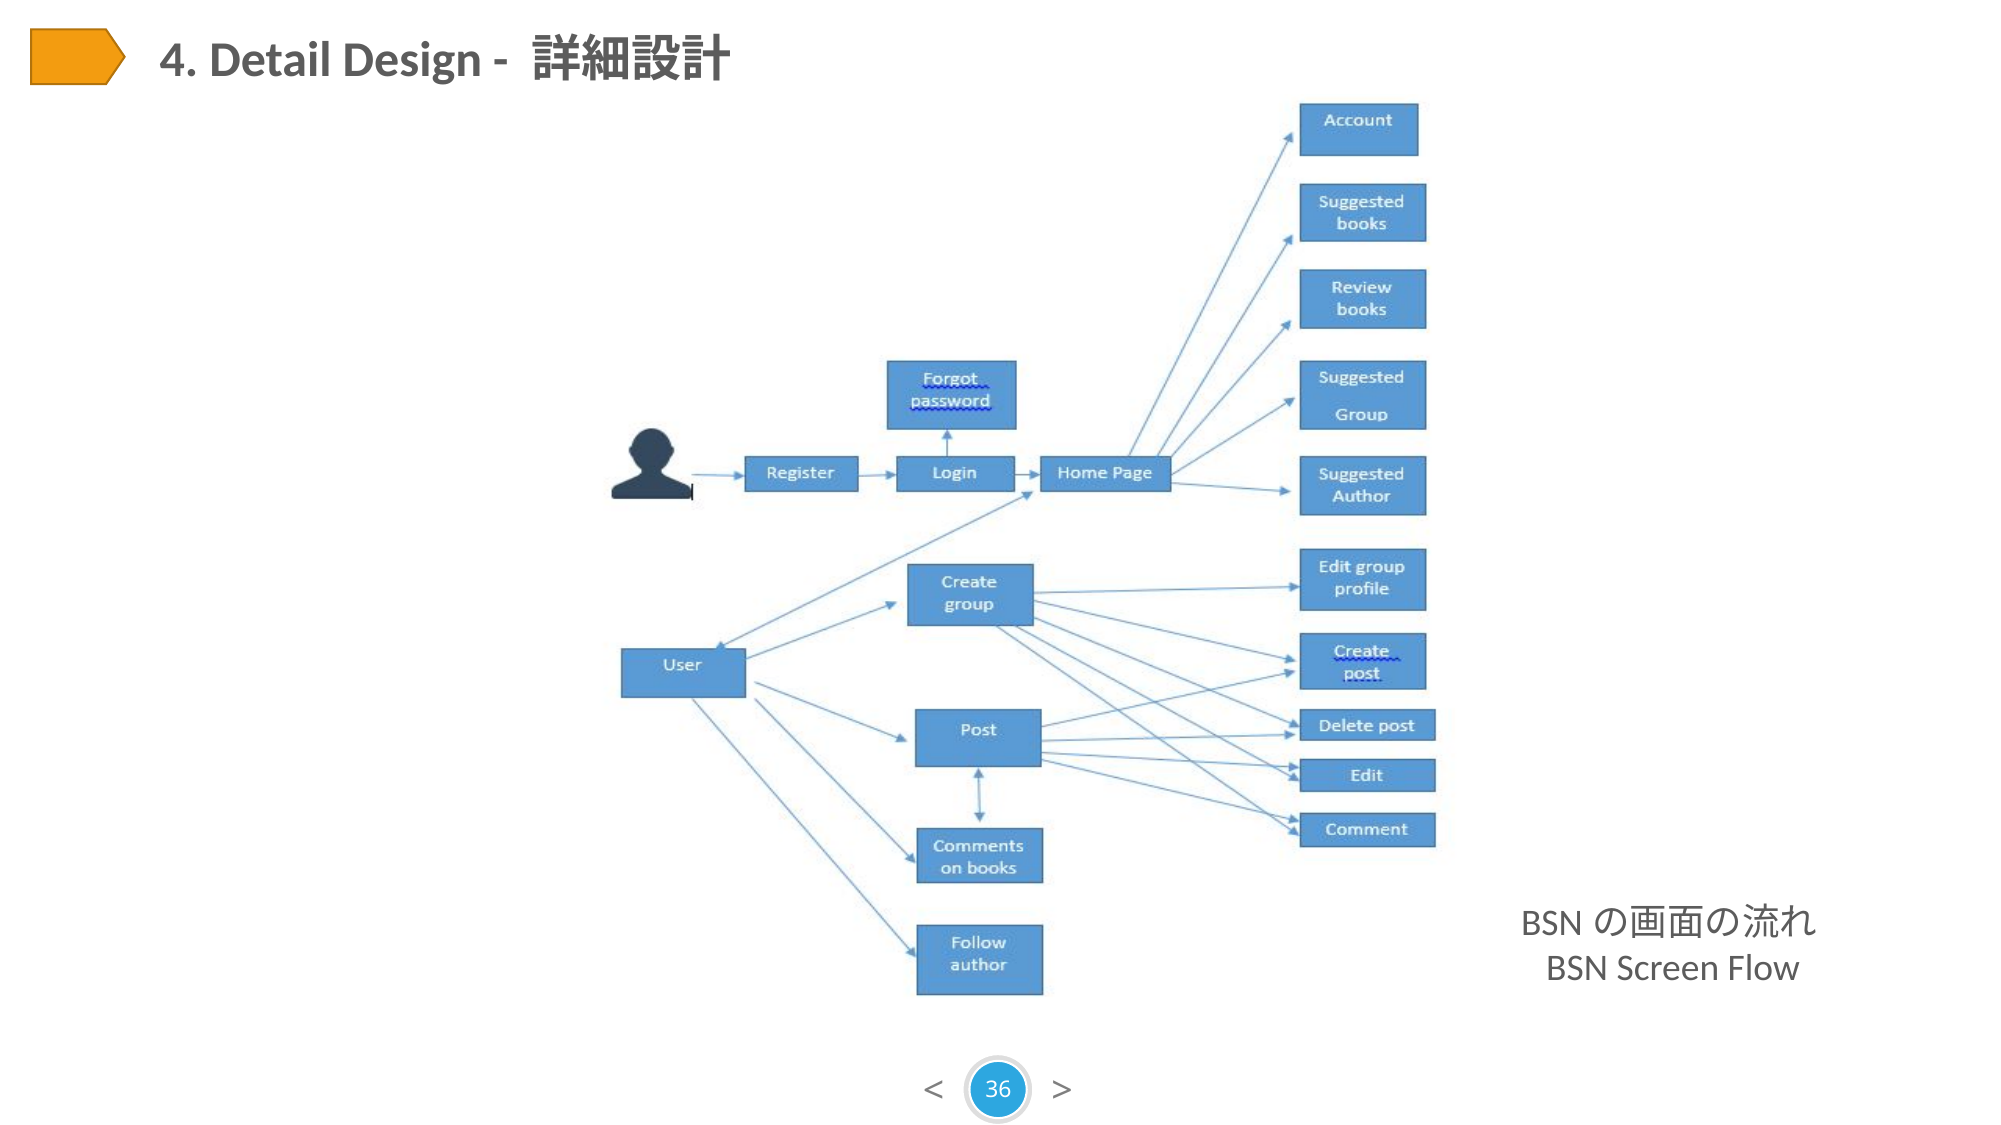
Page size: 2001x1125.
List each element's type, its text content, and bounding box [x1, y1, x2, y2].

text_box 36 [962, 1067, 1035, 1114]
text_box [31, 18, 745, 95]
text_box BSNの画面の流れ BSN Screen Flow [1506, 890, 1841, 996]
picture [540, 94, 1458, 1012]
